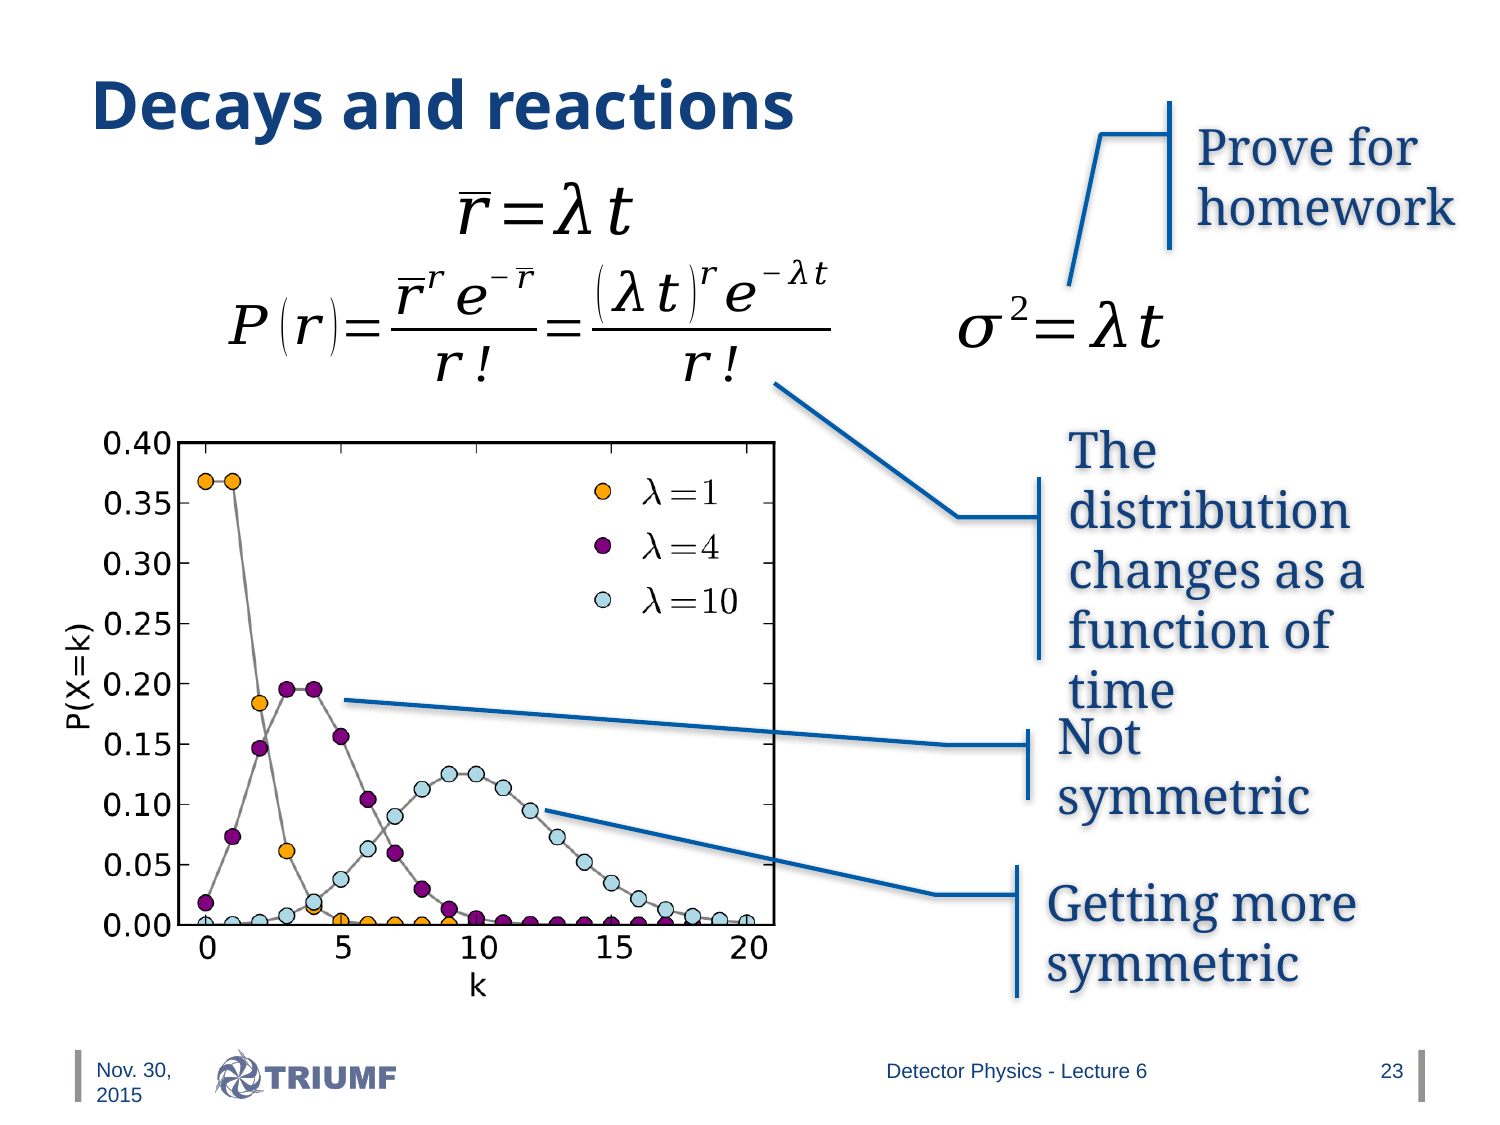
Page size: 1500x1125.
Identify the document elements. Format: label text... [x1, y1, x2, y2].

text_box Not symmetric [799, 729, 1030, 800]
text_box Getting more symmetric [799, 863, 1019, 998]
title Decays and reactions [74, 61, 1426, 162]
text_box The distribution changes as a function of time [772, 381, 1041, 660]
text_box Prove for homework [1066, 101, 1172, 287]
text_box Not symmetric [1043, 729, 1418, 800]
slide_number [81, 1048, 213, 1125]
text_box Getting more symmetric [1032, 865, 1407, 998]
footer Detector Physics - Lecture 6 [394, 1049, 1163, 1125]
picture [49, 424, 796, 999]
slide_number 23 [1182, 1049, 1419, 1125]
text_box The distribution changes as a function of time [1054, 477, 1430, 660]
text_box Prove for homework [1182, 101, 1500, 250]
